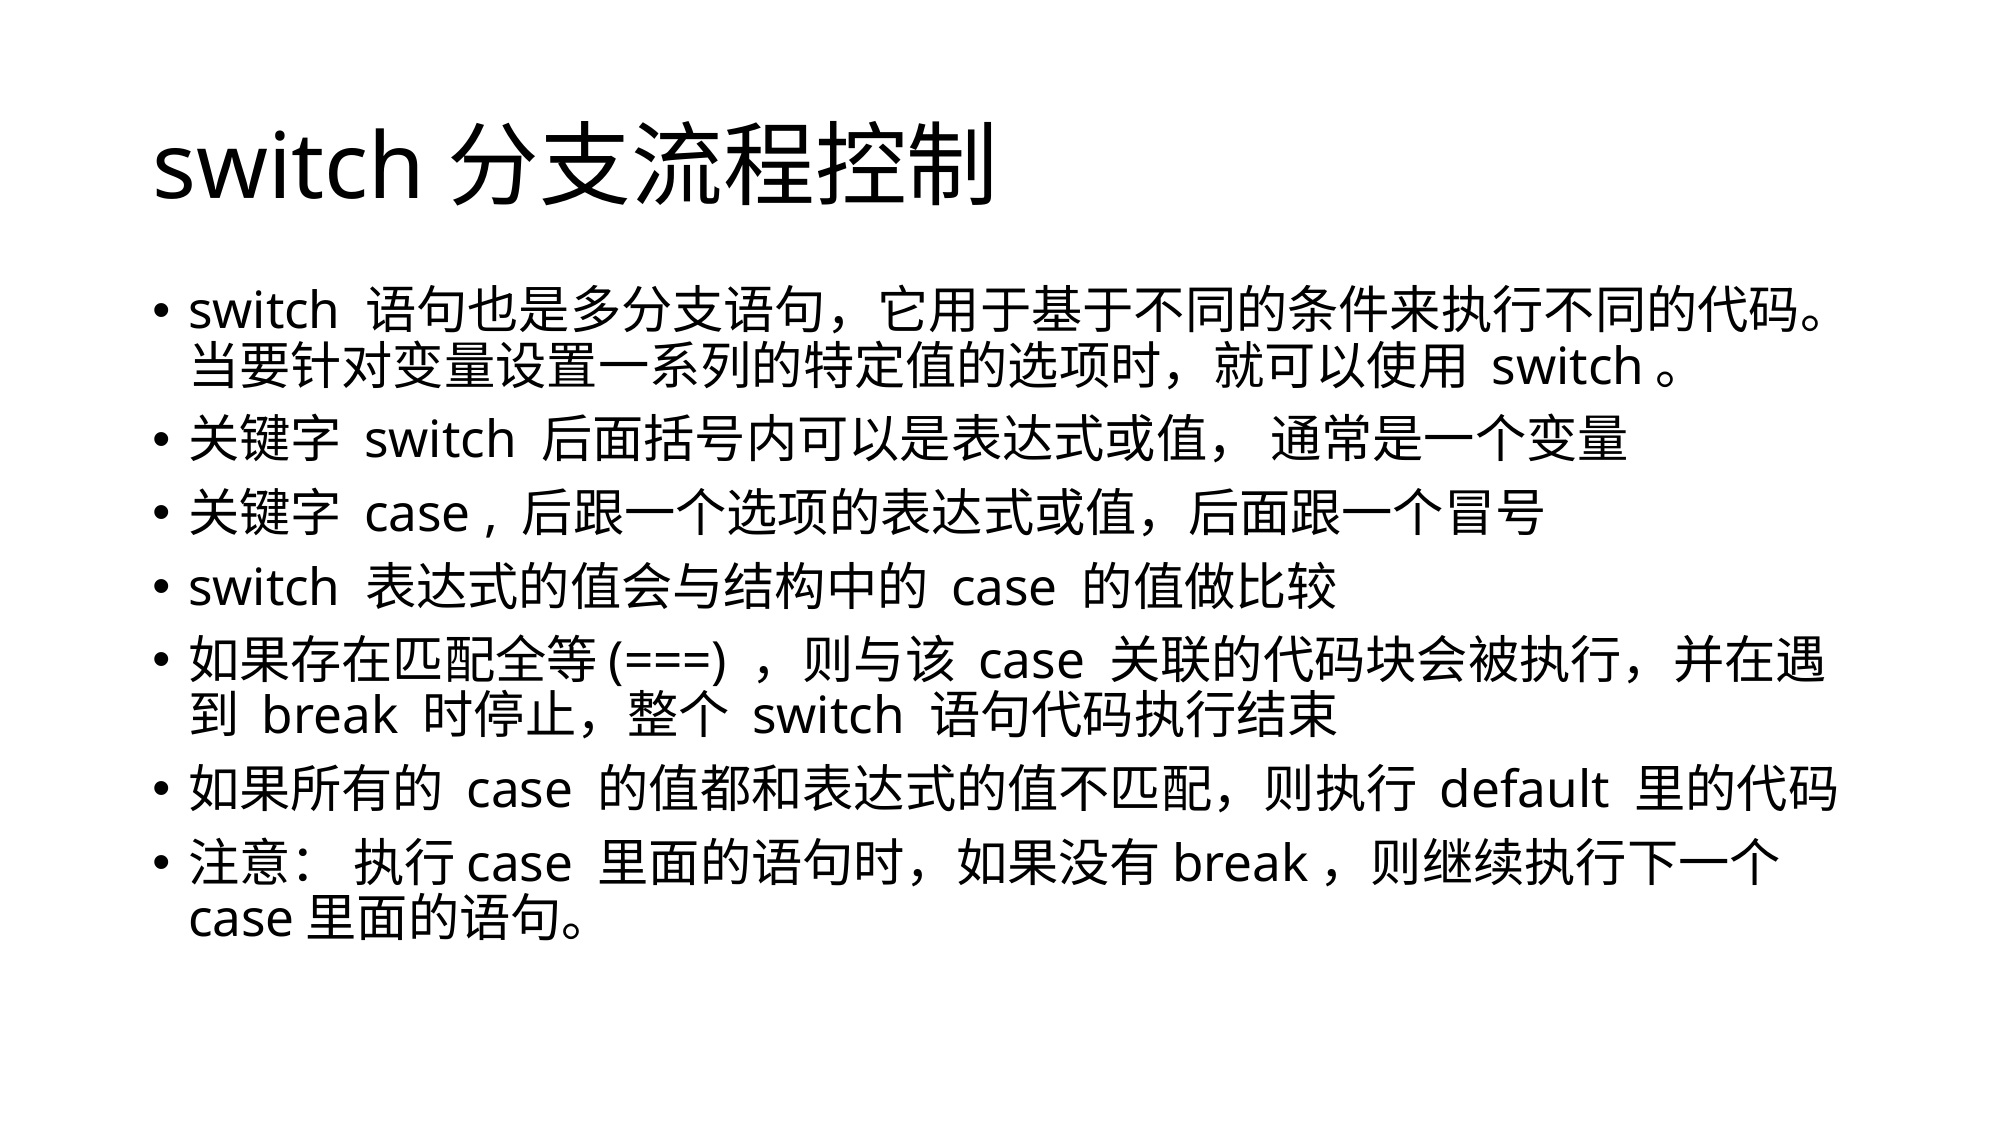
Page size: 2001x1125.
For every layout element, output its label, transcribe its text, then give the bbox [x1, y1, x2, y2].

title switch分支流程控制 [137, 59, 1863, 277]
list switch 语句也是多分支语句，它用于基于不同的条件来执行不同的代码。当要针对变量设置一系列的特定值的选项时，就可以使用 switch。 关键字 switch 后面括号内可以是表达式或值， 通常是一个变量 关键字 case , 后跟一个选项的表达式或值，后面跟一个冒号 switch 表达式的值会与结构中的 case 的值做比较 如果存在匹配全等(===) ，则与该 case 关联的代码块会被执行，并在遇到 break 时停止，整个 switch 语句代码执行结束 如果所有的 case 的值都和表达式的值不匹配，则执行 default 里的代码 注意： 执行case 里面的语句时，如果没有break，则继续执行下一个case里面的语句。 [137, 277, 1863, 1014]
